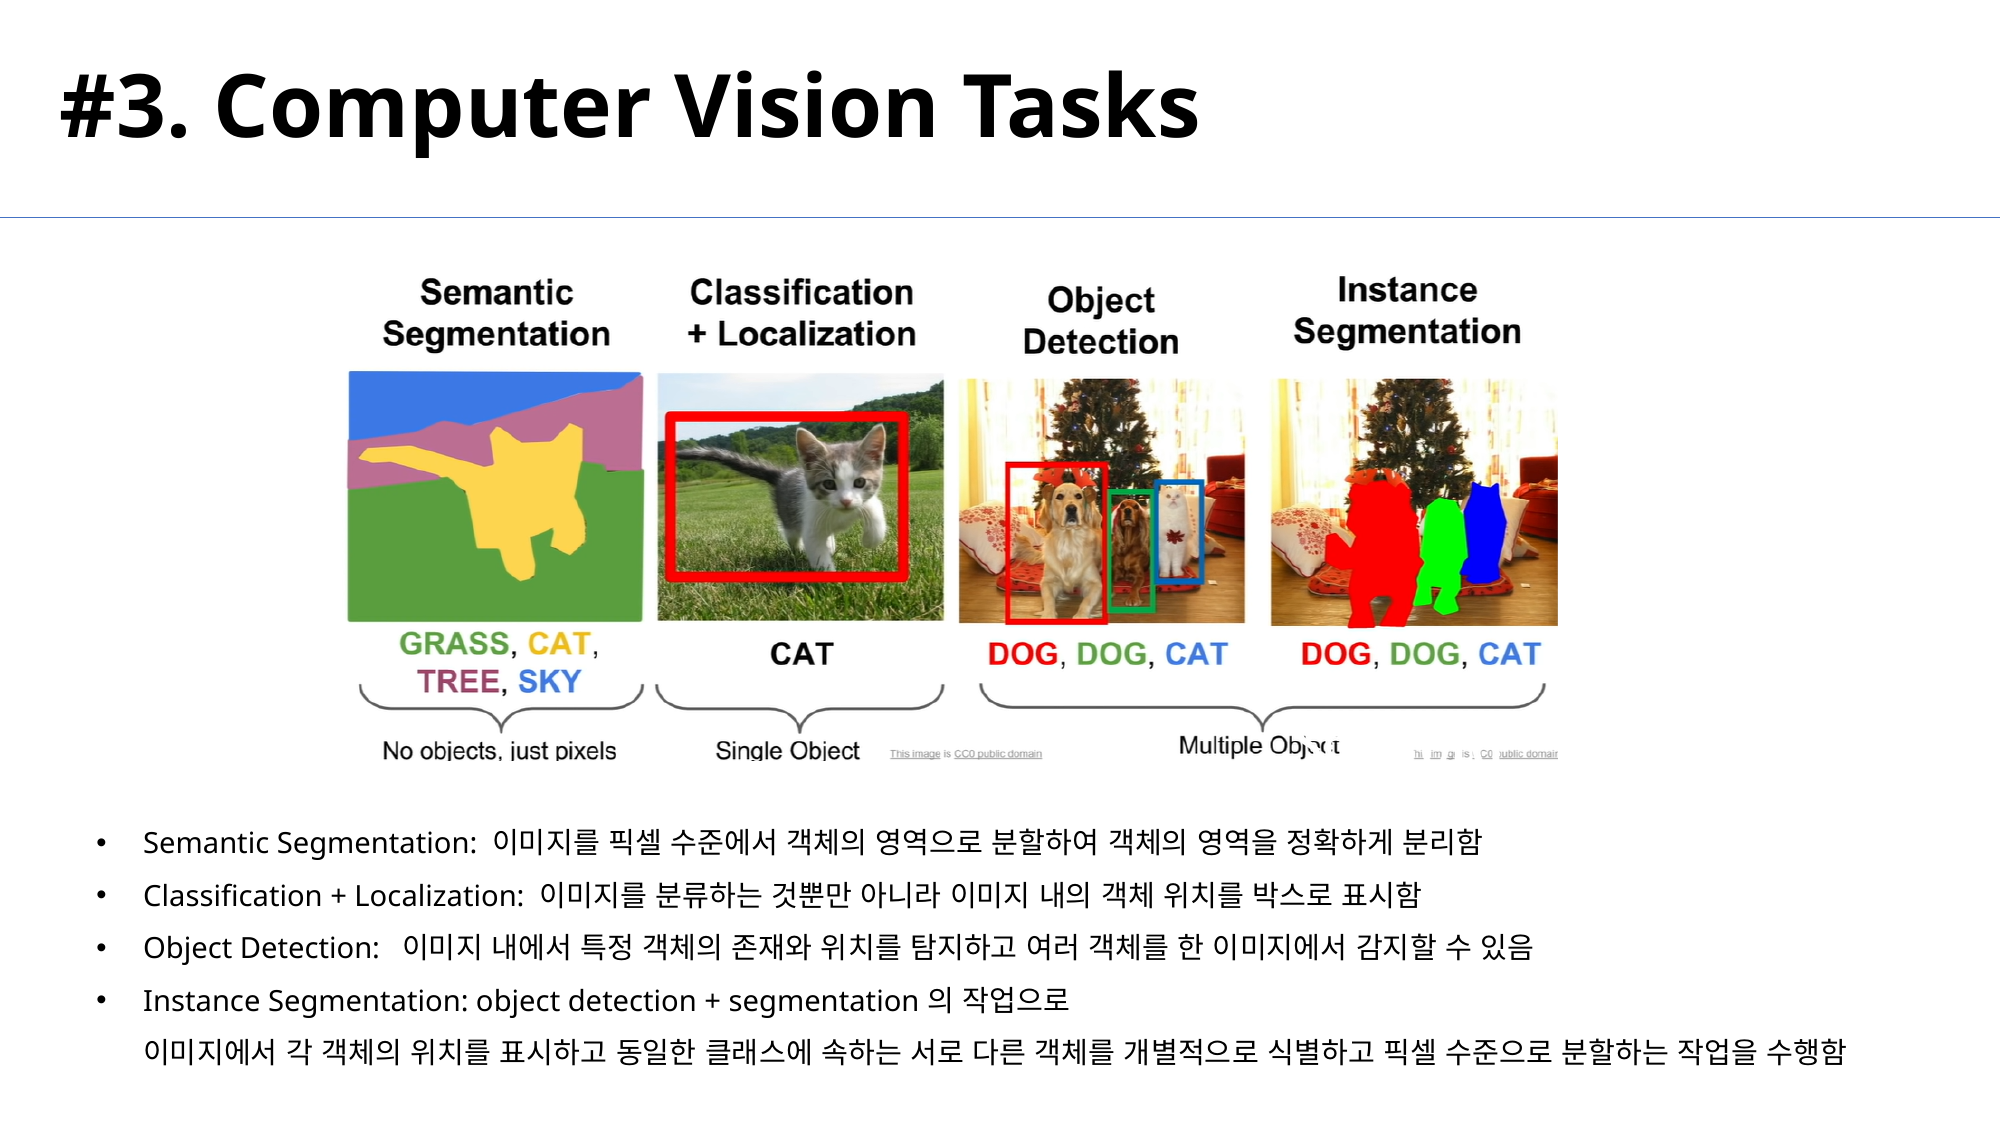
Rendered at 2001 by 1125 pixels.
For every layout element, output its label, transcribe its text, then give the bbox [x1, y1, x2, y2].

text_box Semantic Segmentation: 이미지를 픽셀 수준에서 객체의 영역으로 분할하여 객체의 영역을 정확하게 분리함 Classification + Localization: 이미지를 분류하는 것뿐만 아니라 이미지 내의 객체 위치를 박스로 표시함 Object Detection: 이미지 내에서 특정 객체의 존재와 위치를 탐지하고 여러 객체를 한 이미지에서 감지할 수 있음 Instance Segmentation: object detection + segmentation의 작업으로 이미지에서 각 객체의 위치를 표시하고 동일한 클래스에 속하는 서로 다른 객체를 개별적으로 식별하고 픽셀 수준으로 분할하는 작업을 수행함 [81, 799, 1956, 1077]
title #3. Computer Vision Tasks [44, 0, 1770, 217]
picture [340, 247, 1558, 761]
